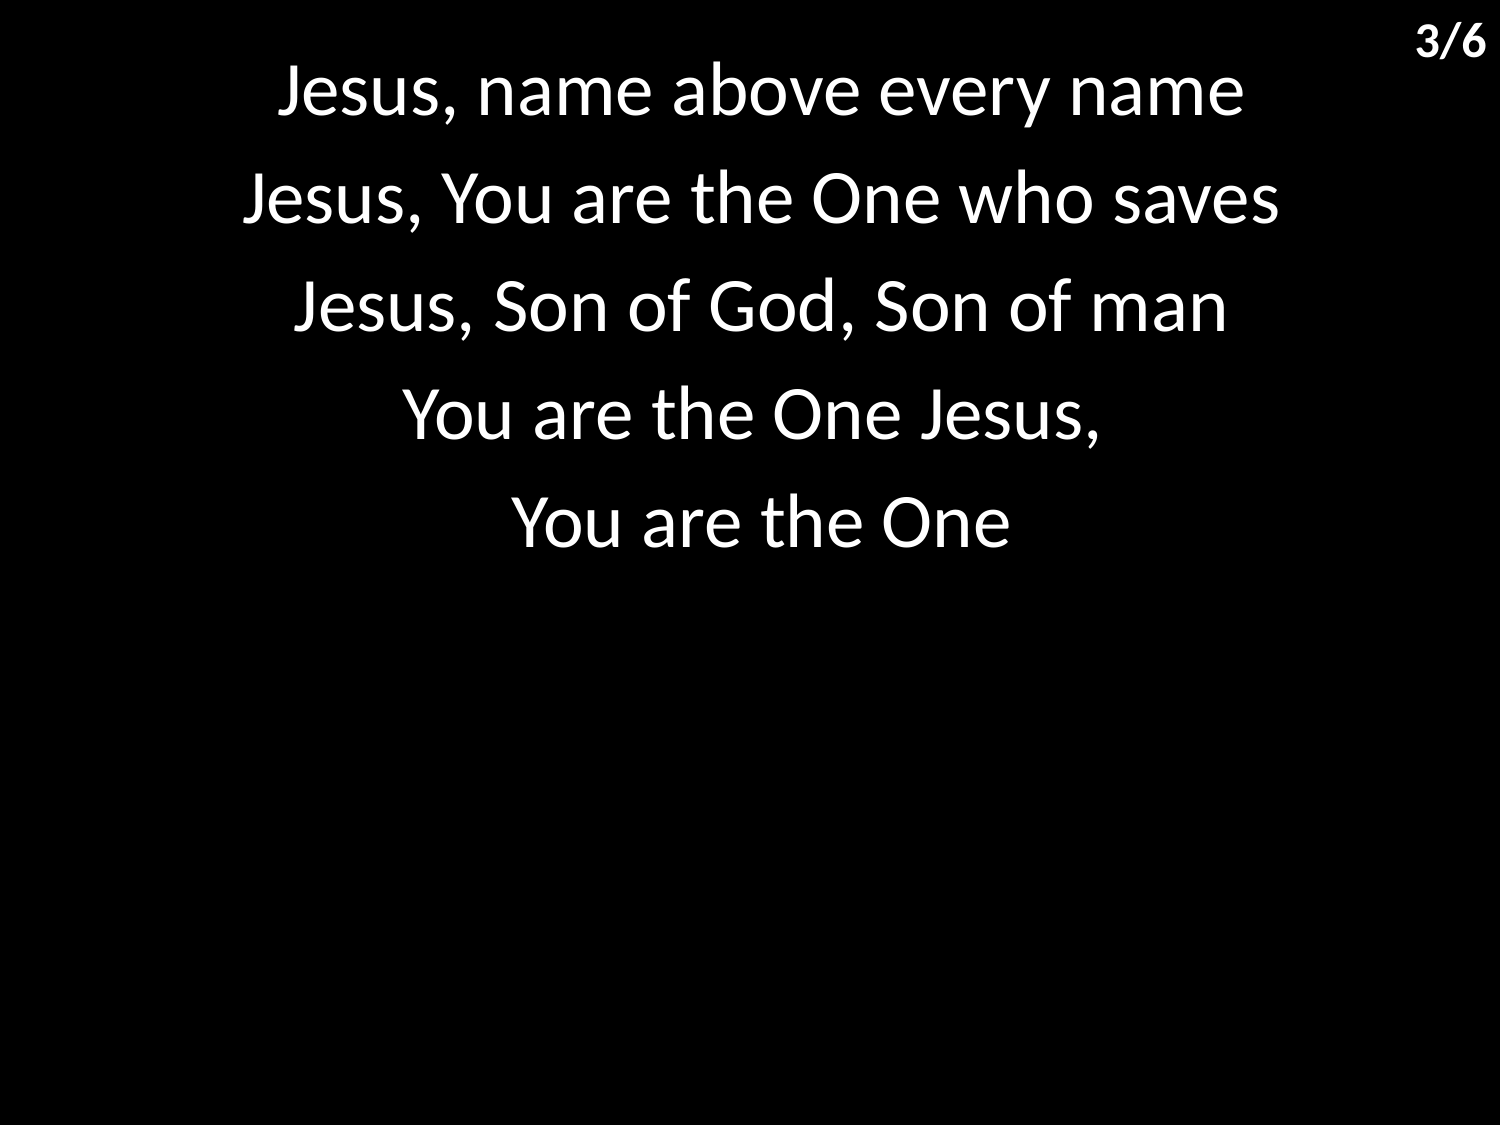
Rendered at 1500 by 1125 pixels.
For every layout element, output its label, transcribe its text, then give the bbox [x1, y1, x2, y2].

text_box 3/6 [1399, 0, 1500, 75]
subtitle Jesus, name above every name Jesus, You are the One who saves Jesus, Son of God, Son of man You are the One Jesus, You are the One [53, 30, 1471, 1094]
